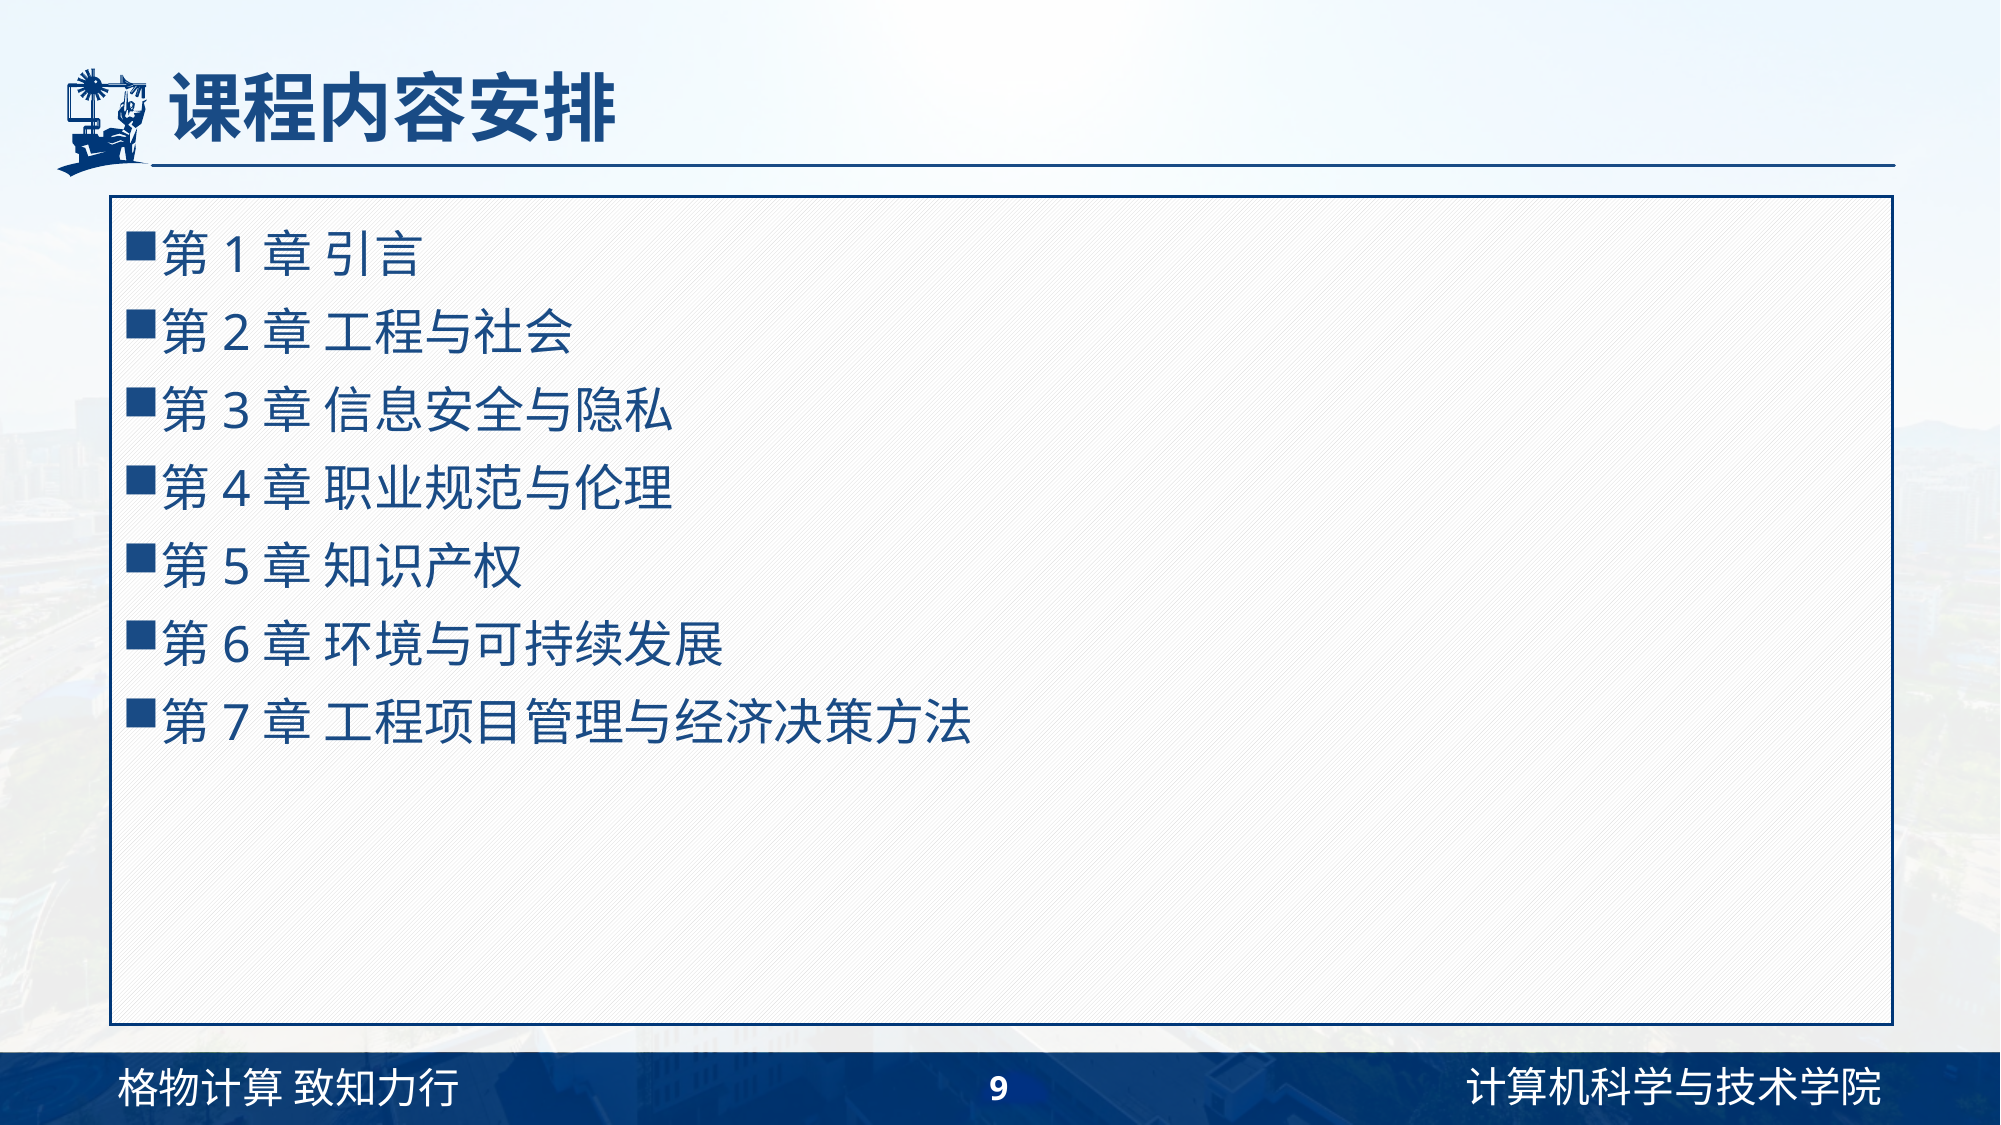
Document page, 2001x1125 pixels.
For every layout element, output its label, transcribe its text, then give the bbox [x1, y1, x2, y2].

list 第1章 引言 第2章 工程与社会 第3章 信息安全与隐私 第4章 职业规范与伦理 第5章 知识产权 第6章 环境与可持续发展 第7章 工程项目管理与经济决策方法 [109, 196, 1894, 1026]
slide_number 9 [947, 1059, 1050, 1120]
title 课程内容安排 [152, 56, 1893, 166]
